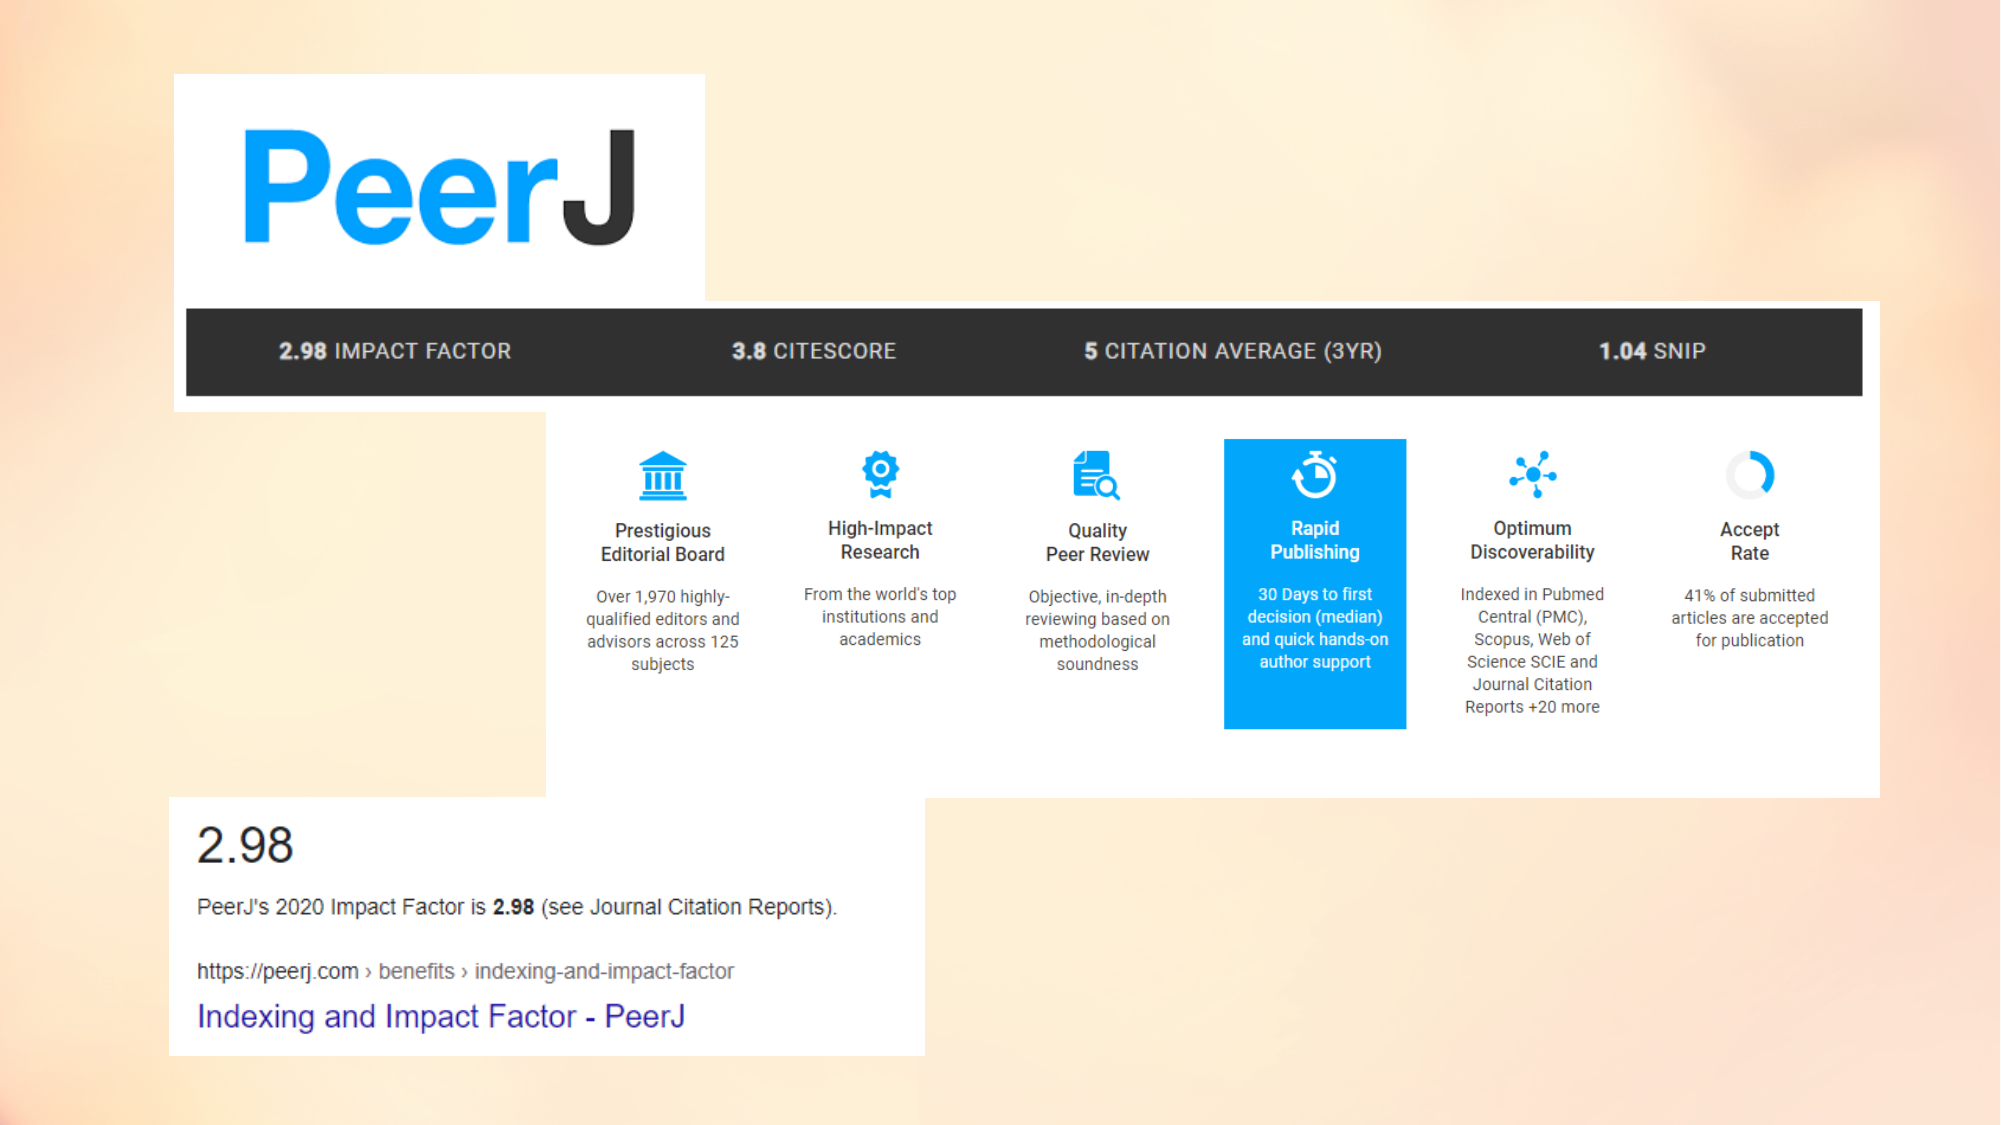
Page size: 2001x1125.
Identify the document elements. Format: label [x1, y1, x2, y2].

picture [0, 0, 2001, 1125]
list [169, 797, 925, 1056]
